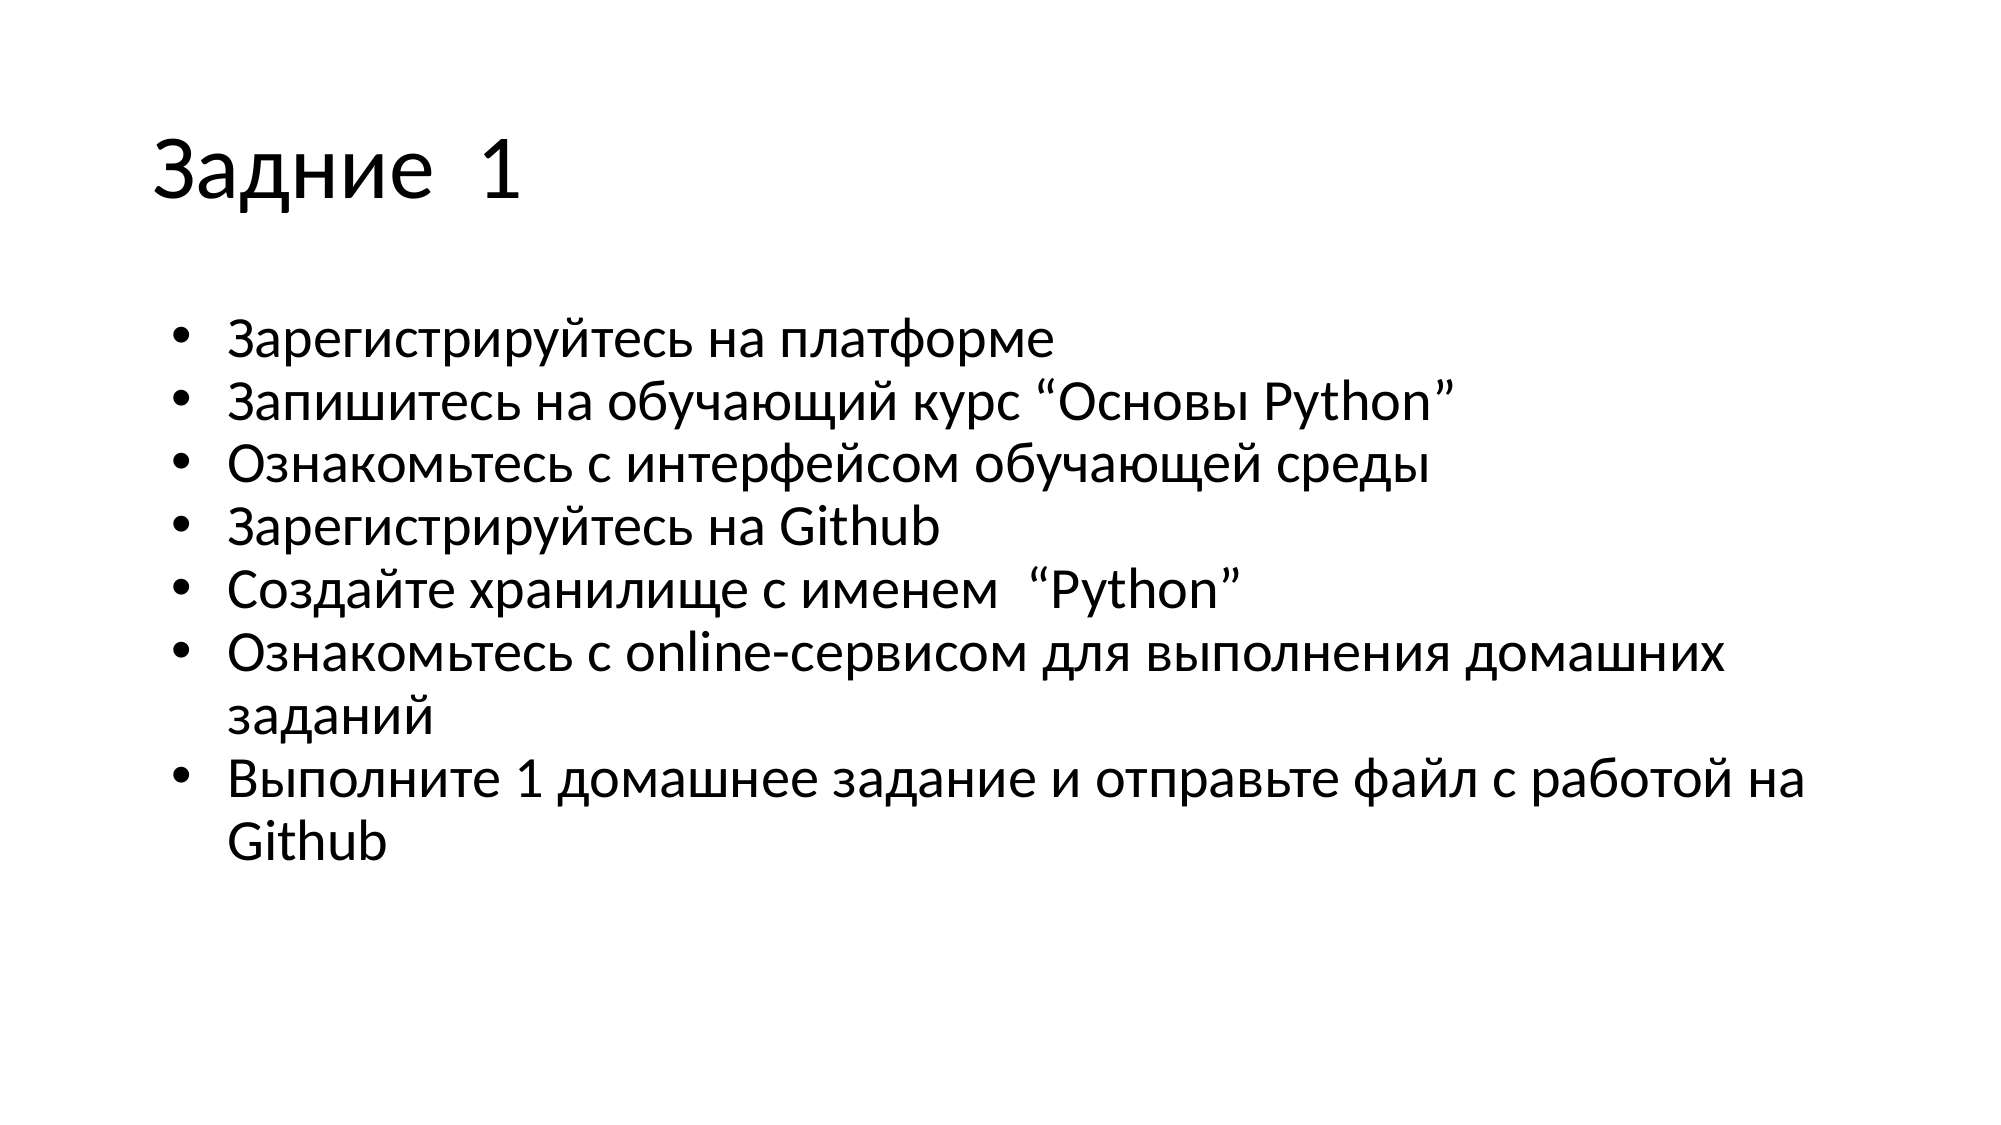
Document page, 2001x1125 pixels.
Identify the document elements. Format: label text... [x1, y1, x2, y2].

title Задние 1 [137, 59, 1863, 278]
list Зарегистрируйтесь на платформе Запишитесь на обучающий курс “Основы Python” Ознакомьтесь с интерфейсом обучающей среды Зарегистрируйтесь на Github Создайте хранилище с именем “Python” Ознакомьтесь с online-сервисом для выполнения домашних заданий Выполните 1 домашнее задание и отправьте файл с работой на Github [137, 299, 1863, 1014]
